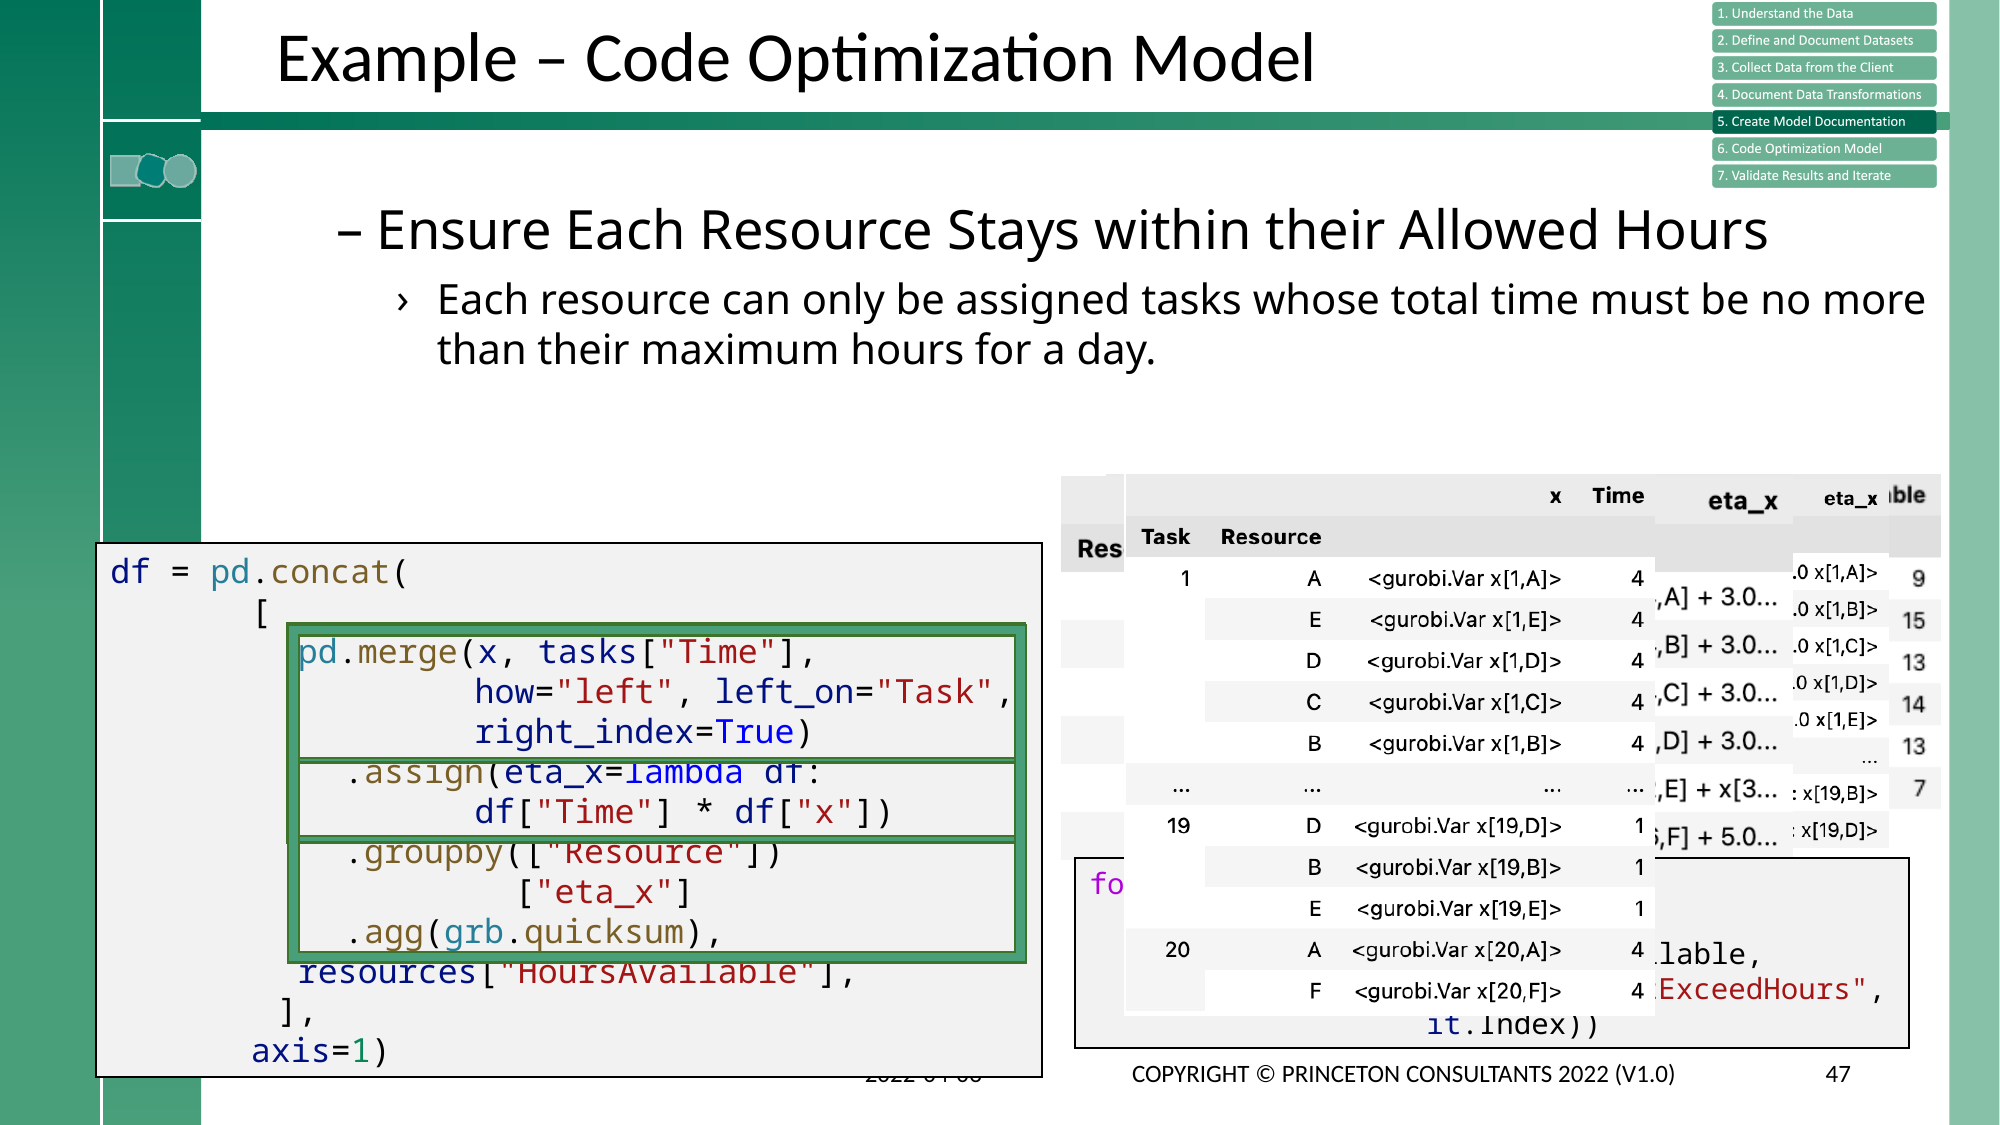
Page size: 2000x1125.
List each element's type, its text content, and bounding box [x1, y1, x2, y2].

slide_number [849, 1042, 1050, 1103]
text_box [300, 757, 1014, 764]
picture [1061, 474, 1941, 1016]
text_box [300, 835, 1014, 844]
title Example – Code Optimization Model [261, 12, 1712, 105]
text_box df = pd.concat( [ pd.merge(x, tasks["Time"], how="left", left_on="Task", right_index=True) .assign(eta_x=lambda df: df["Time"] * df["x"]) .groupby(["Resource"]) ["eta_x"] .agg(grb.quicksum), resources["HoursAvailable"], ], axis=1) [95, 542, 1043, 1078]
footer Copyright © Princeton Consultants 2022 (V1.0) [1074, 1049, 1734, 1103]
picture [1712, 1, 1937, 188]
text_box [287, 624, 1027, 964]
text_box for it in df.itertuples(): m.addConstr( it.eta_x <= it.HoursAvailable, name=namer("ResourceCantExceedHours", it.Index)) [1074, 857, 1910, 1049]
slide_number 47 [1766, 1049, 1867, 1103]
picture [105, 149, 201, 192]
